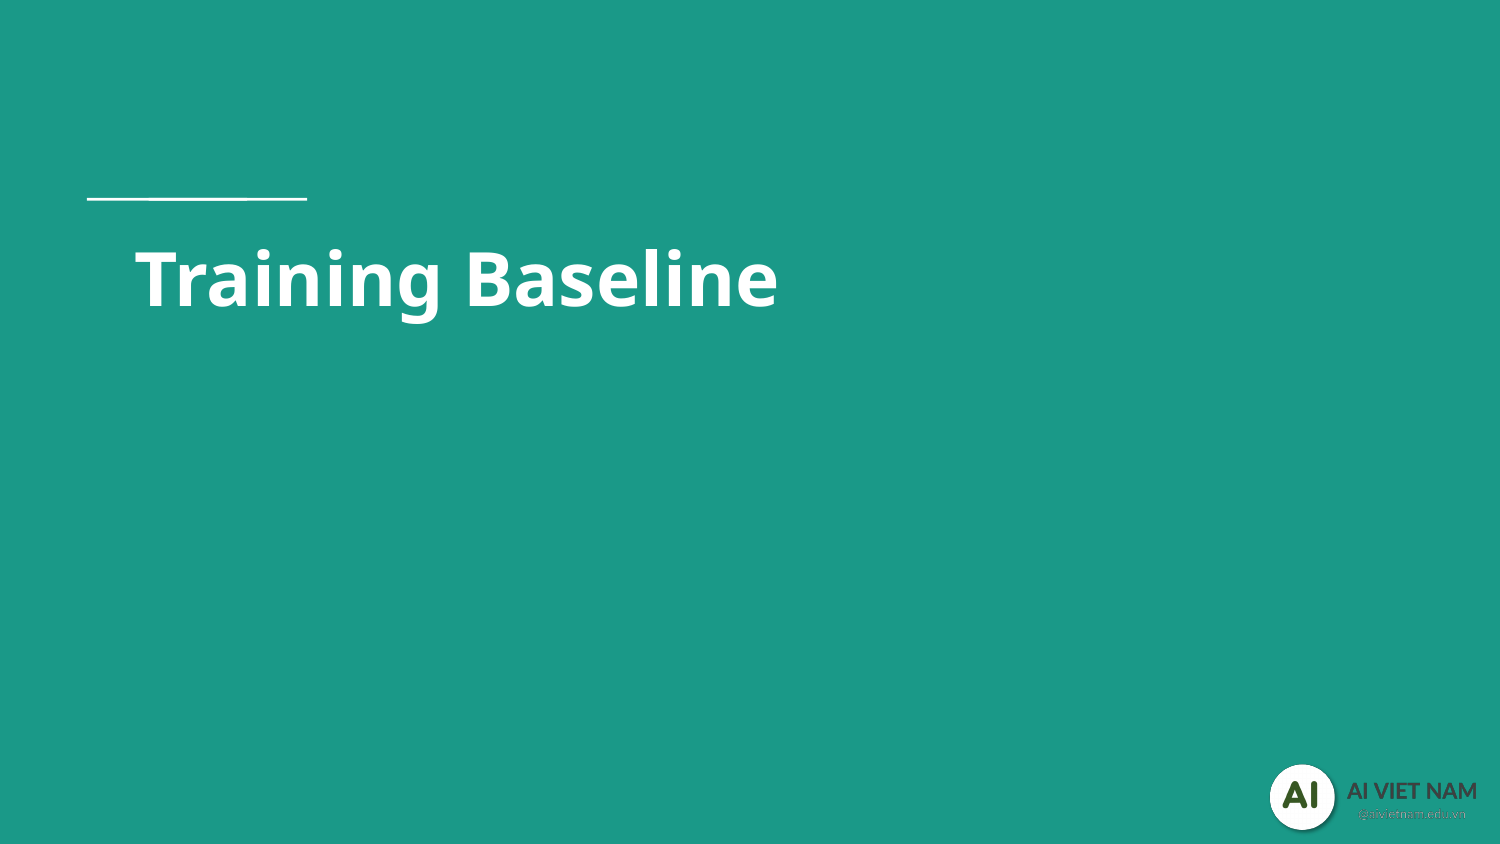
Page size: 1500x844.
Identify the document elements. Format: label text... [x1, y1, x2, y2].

title Training Baseline [119, 216, 1381, 466]
picture [1258, 754, 1500, 844]
